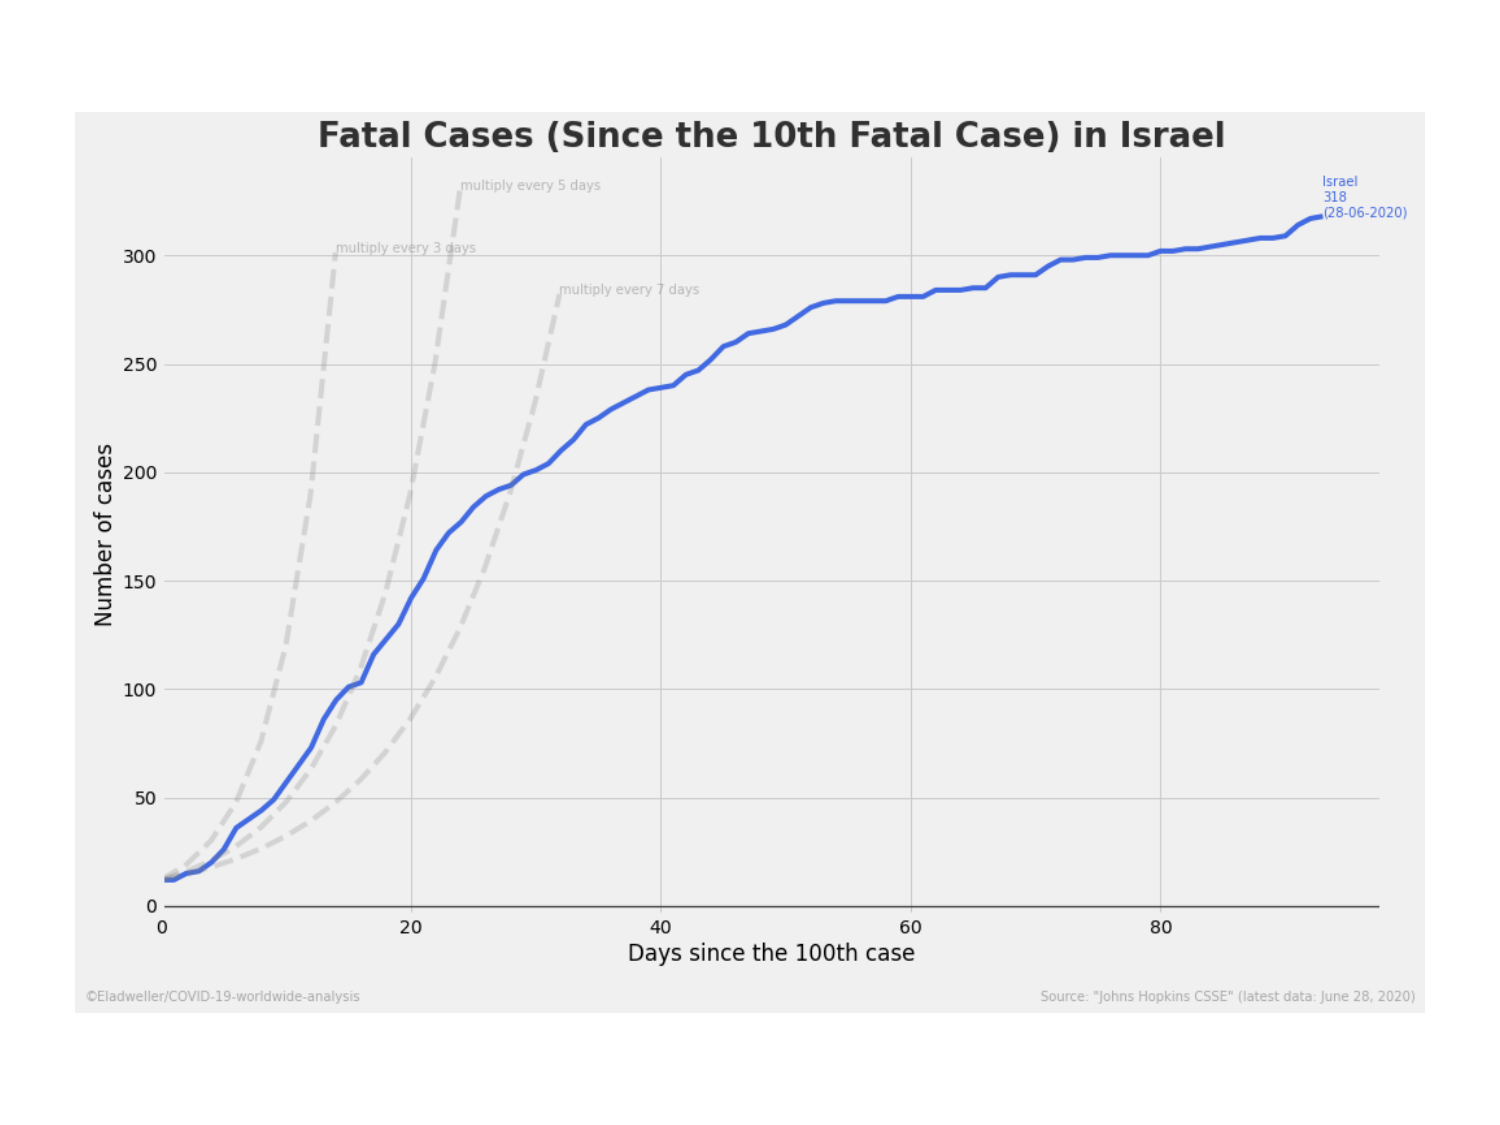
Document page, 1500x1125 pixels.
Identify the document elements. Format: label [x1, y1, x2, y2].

picture [74, 112, 1426, 1013]
